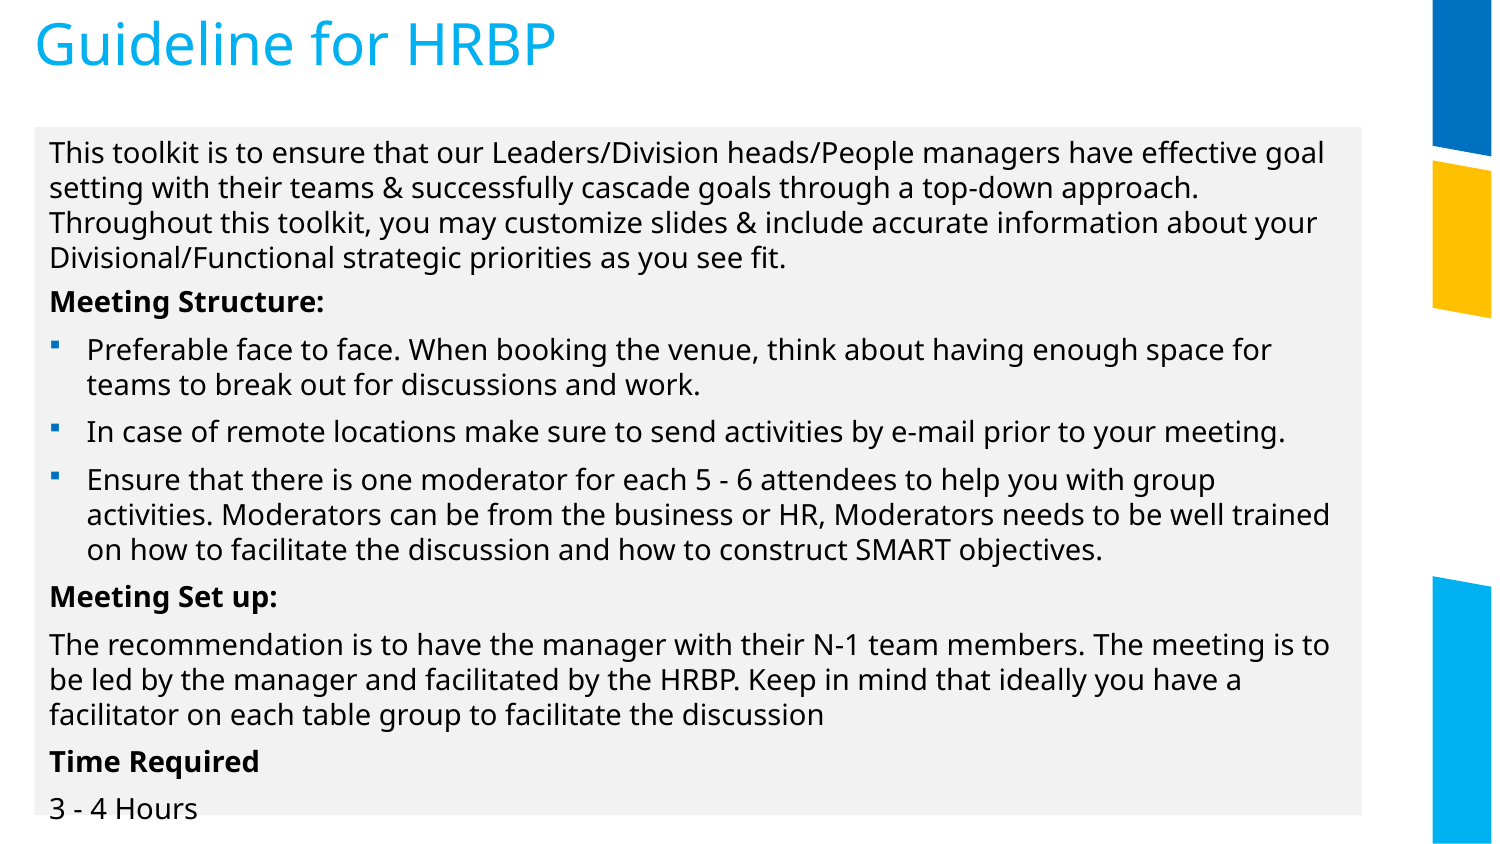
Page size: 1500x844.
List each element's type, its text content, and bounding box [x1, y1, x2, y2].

text_box This toolkit is to ensure that our Leaders/Division heads/People managers have effective goal setting with their teams & successfully cascade goals through a top-down approach. Throughout this toolkit, you may customize slides & include accurate information about your Divisional/Functional strategic priorities as you see fit. Meeting Structure: Preferable face to face. When booking the venue, think about having enough space for teams to break out for discussions and work. In case of remote locations make sure to send activities by e-mail prior to your meeting. Ensure that there is one moderator for each 5 - 6 attendees to help you with group activities. Moderators can be from the business or HR, Moderators needs to be well trained on how to facilitate the discussion and how to construct SMART objectives. Meeting Set up: The recommendation is to have the manager with their N-1 team members. The meeting is to be led by the manager and facilitated by the HRBP. Keep in mind that ideally you have a facilitator on each table group to facilitate the discussion Time Required 3 - 4 Hours [34, 127, 1362, 816]
title Guideline for HRBP [34, 13, 1037, 79]
